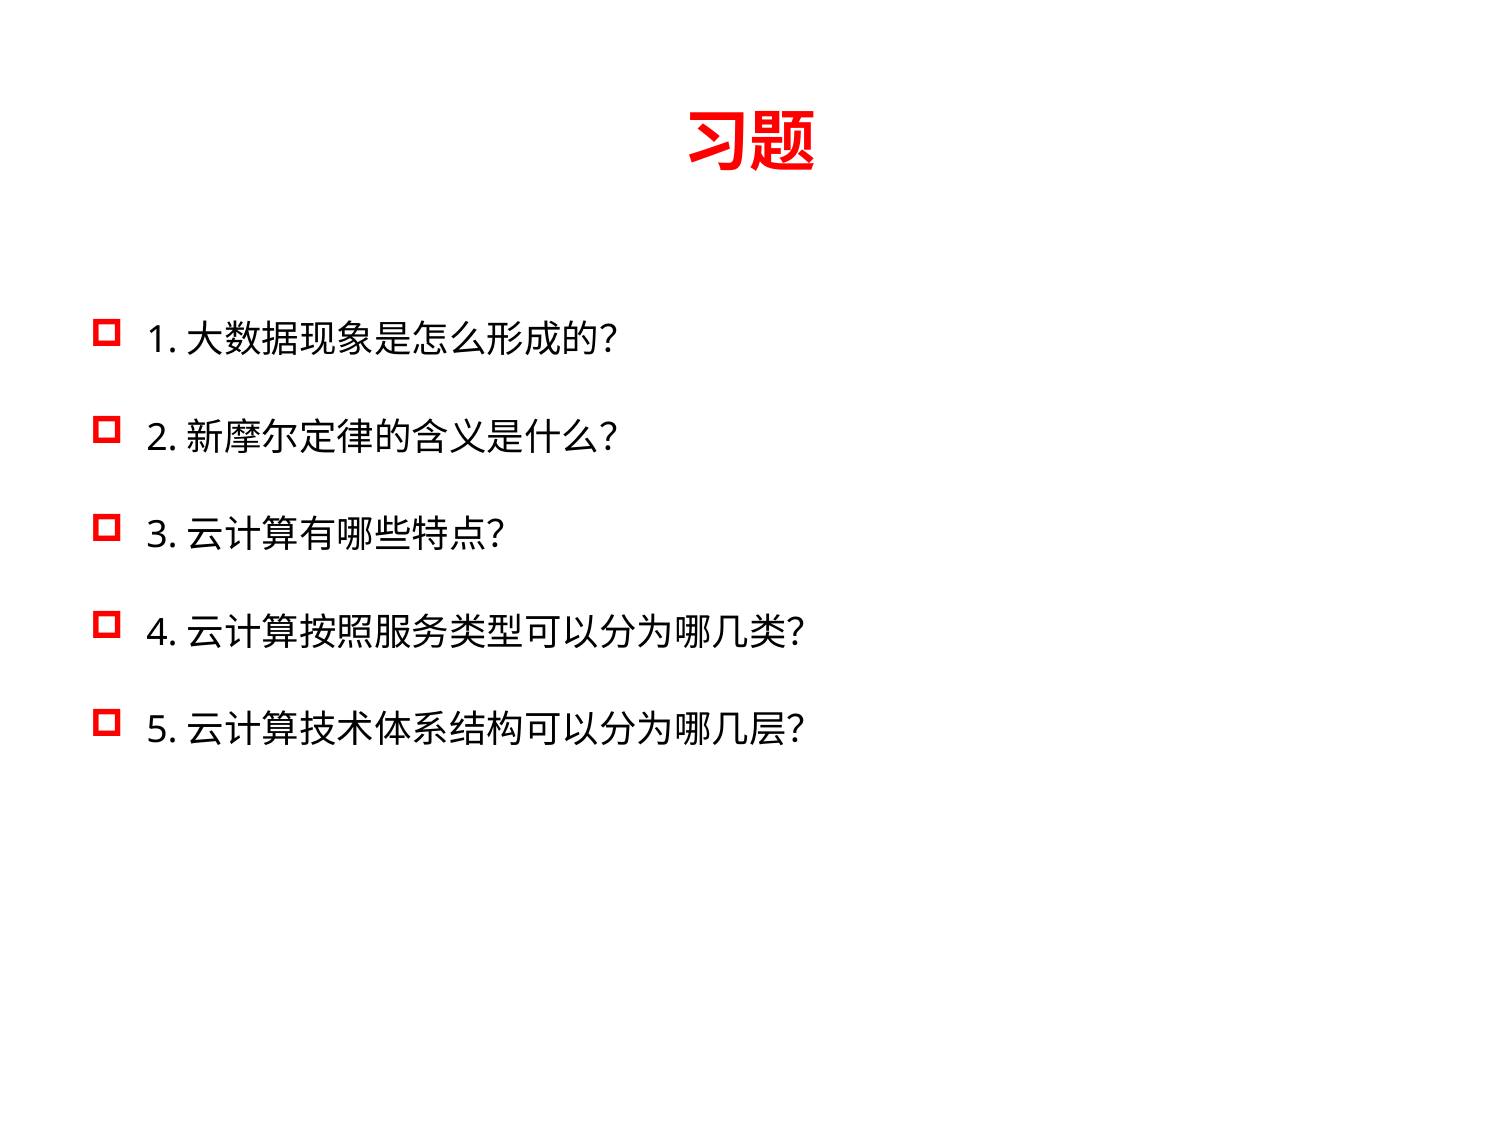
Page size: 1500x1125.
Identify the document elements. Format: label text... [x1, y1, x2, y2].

list 1.大数据现象是怎么形成的？ 2.新摩尔定律的含义是什么？ 3.云计算有哪些特点？ 4.云计算按照服务类型可以分为哪几类？ 5.云计算技术体系结构可以分为哪几层？ [75, 262, 1425, 1005]
title 习题 [75, 45, 1425, 233]
